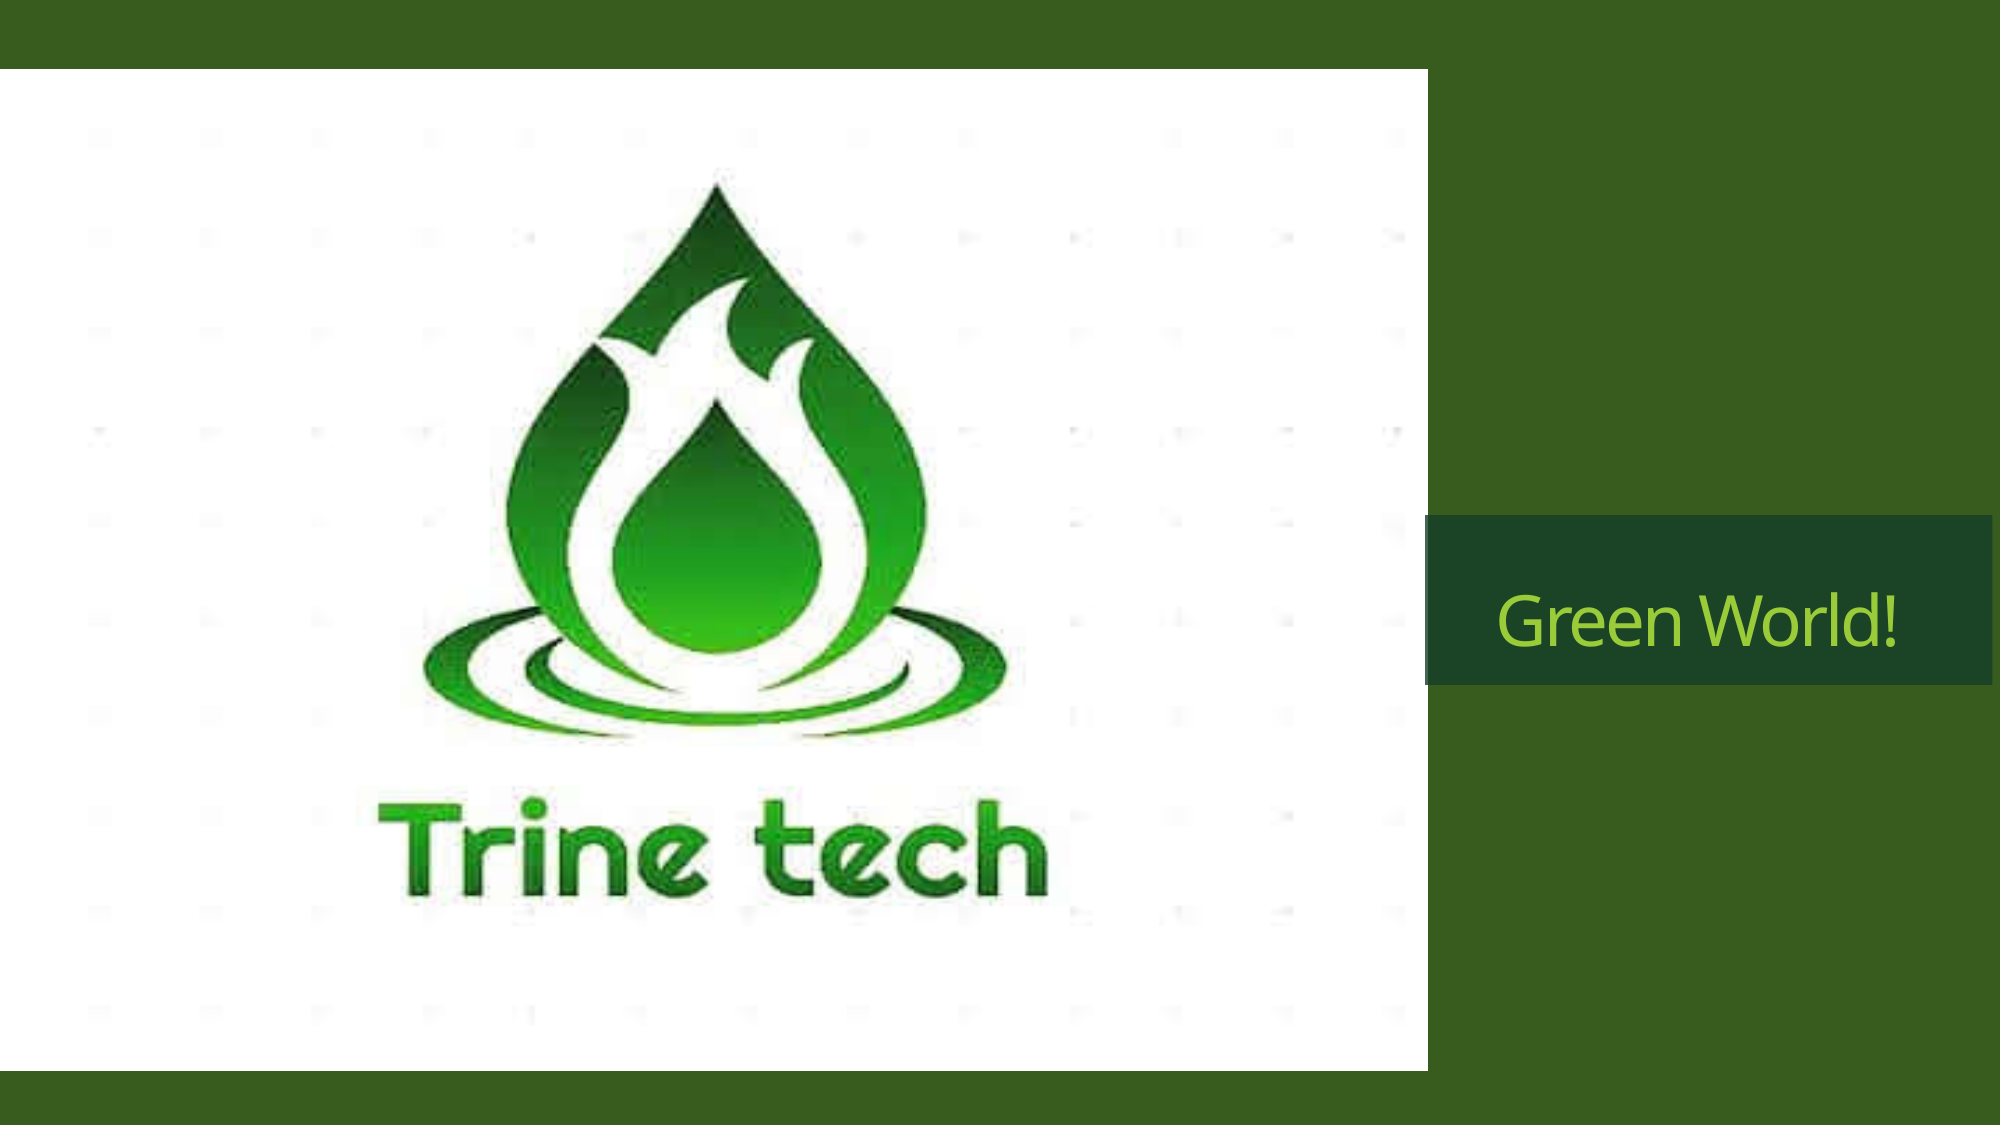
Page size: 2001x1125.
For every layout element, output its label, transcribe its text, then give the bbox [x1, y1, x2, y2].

picture [0, 69, 1428, 1071]
title Green World! [1428, 515, 1993, 685]
